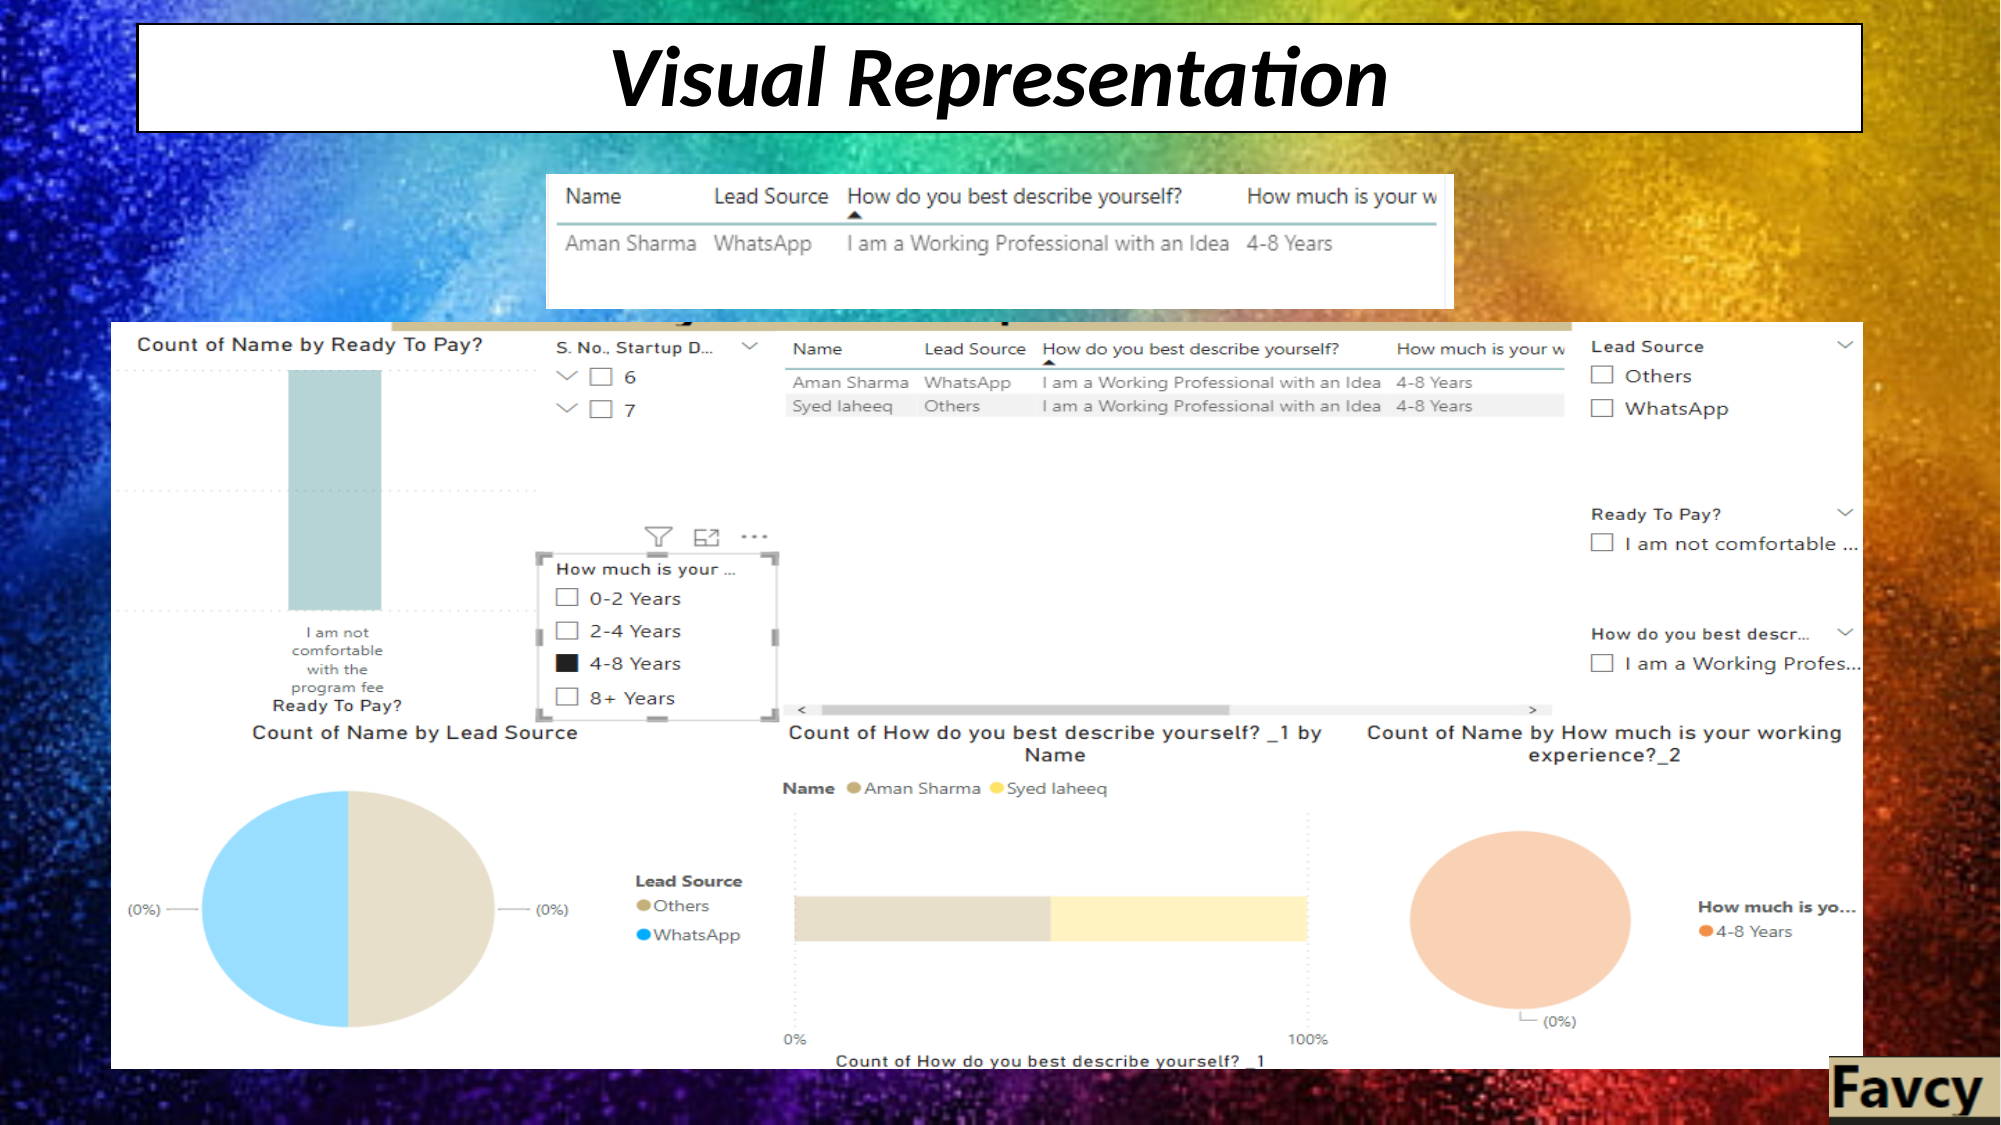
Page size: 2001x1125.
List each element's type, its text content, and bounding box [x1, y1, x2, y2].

title Visual Representation [136, 23, 1863, 133]
picture [0, 0, 2001, 1125]
